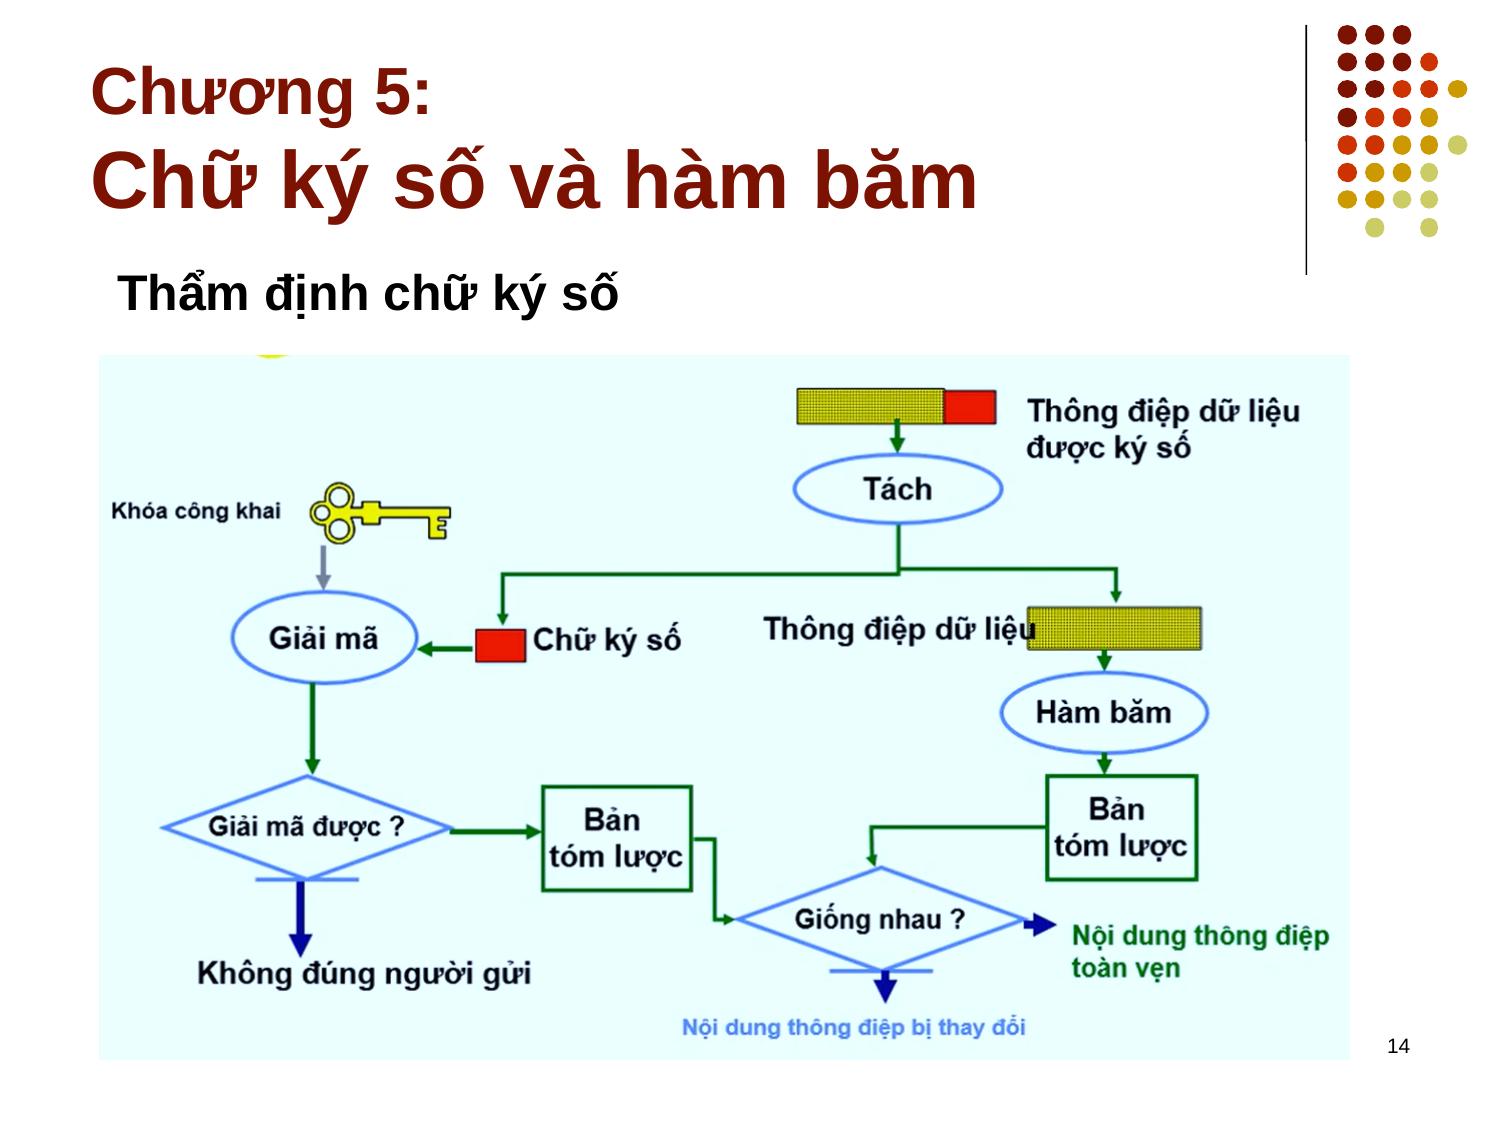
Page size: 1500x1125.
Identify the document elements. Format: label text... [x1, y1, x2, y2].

picture [99, 355, 1350, 1060]
title Chương 5: Chữ ký số và hàm băm [75, 20, 1313, 233]
slide_number 14 [1074, 1025, 1425, 1100]
text_box Thẩm định chữ ký số [102, 252, 636, 328]
